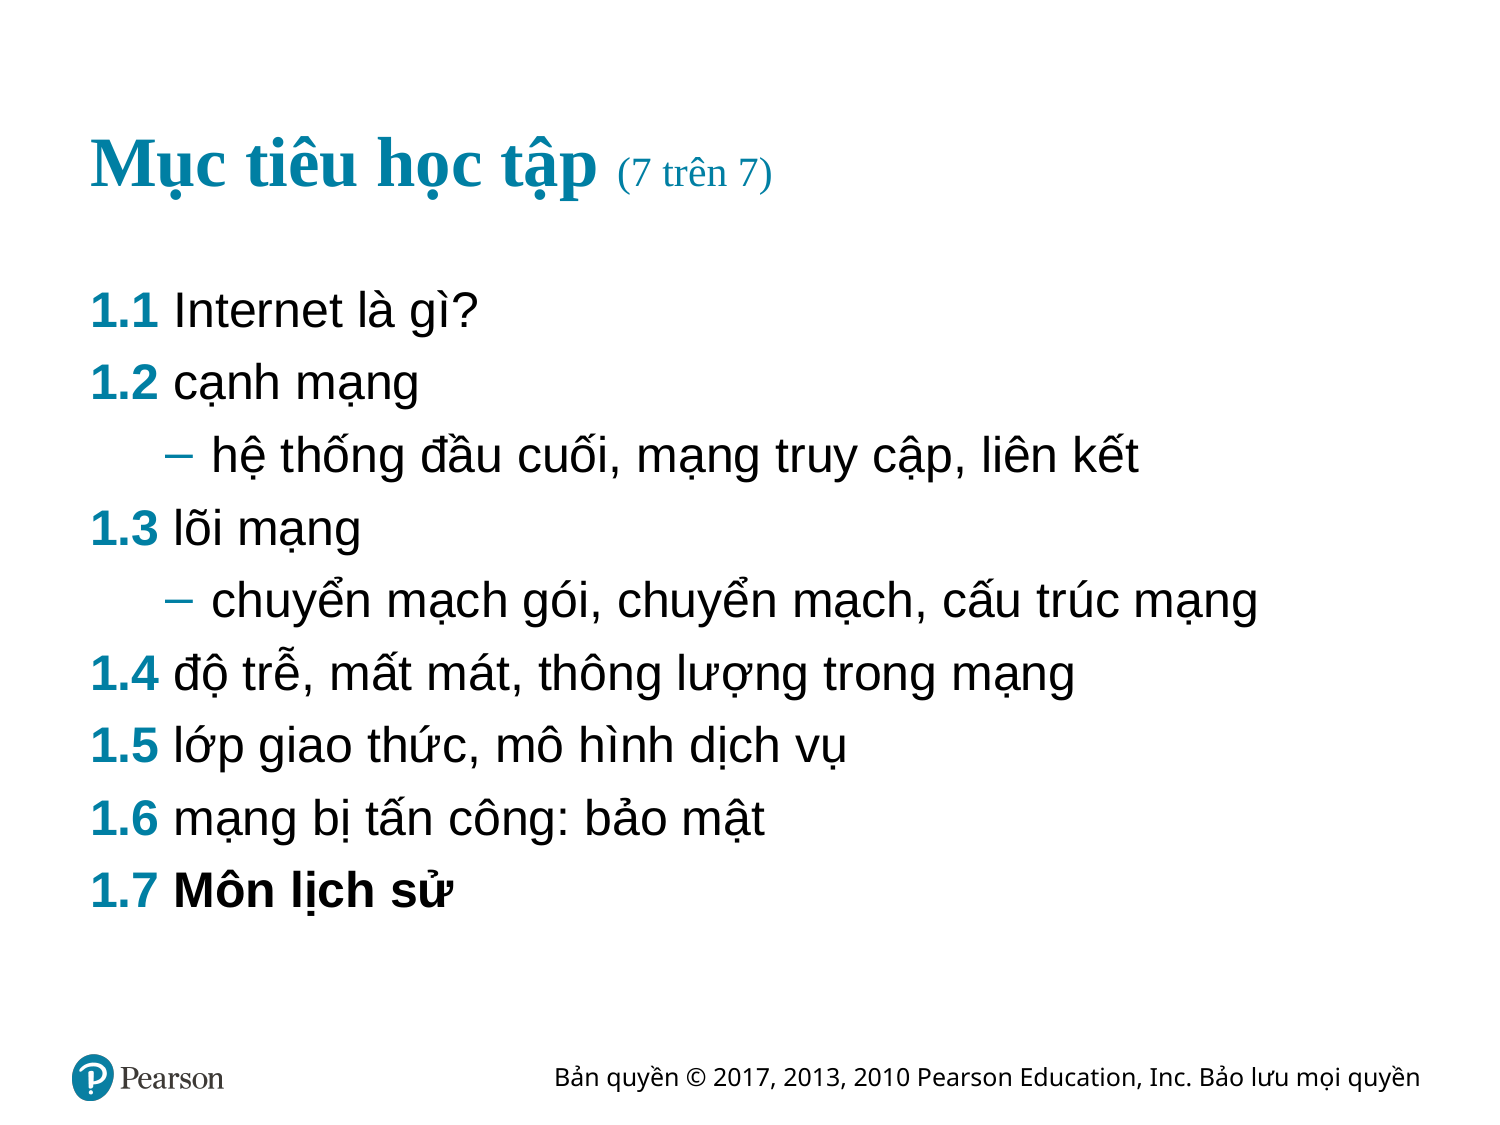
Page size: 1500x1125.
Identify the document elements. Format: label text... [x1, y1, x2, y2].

title Mục tiêu học tập (7 trên 7) [75, 35, 1425, 216]
picture [72, 1087, 83, 1101]
list 1.1 Internet là gì? 1.2 cạnh mạng hệ thống đầu cuối, mạng truy cập, liên kết 1.3 lõi mạng chuyển mạch gói, chuyển mạch, cấu trúc mạng 1.4 độ trễ, mất mát, thông lượng trong mạng 1.5 lớp giao thức, mô hình dịch vụ 1.6 mạng bị tấn công: bảo mật 1.7 Môn lịch sử [75, 262, 1425, 1005]
picture [98, 1054, 224, 1101]
picture [72, 1054, 88, 1070]
picture [80, 1063, 106, 1088]
